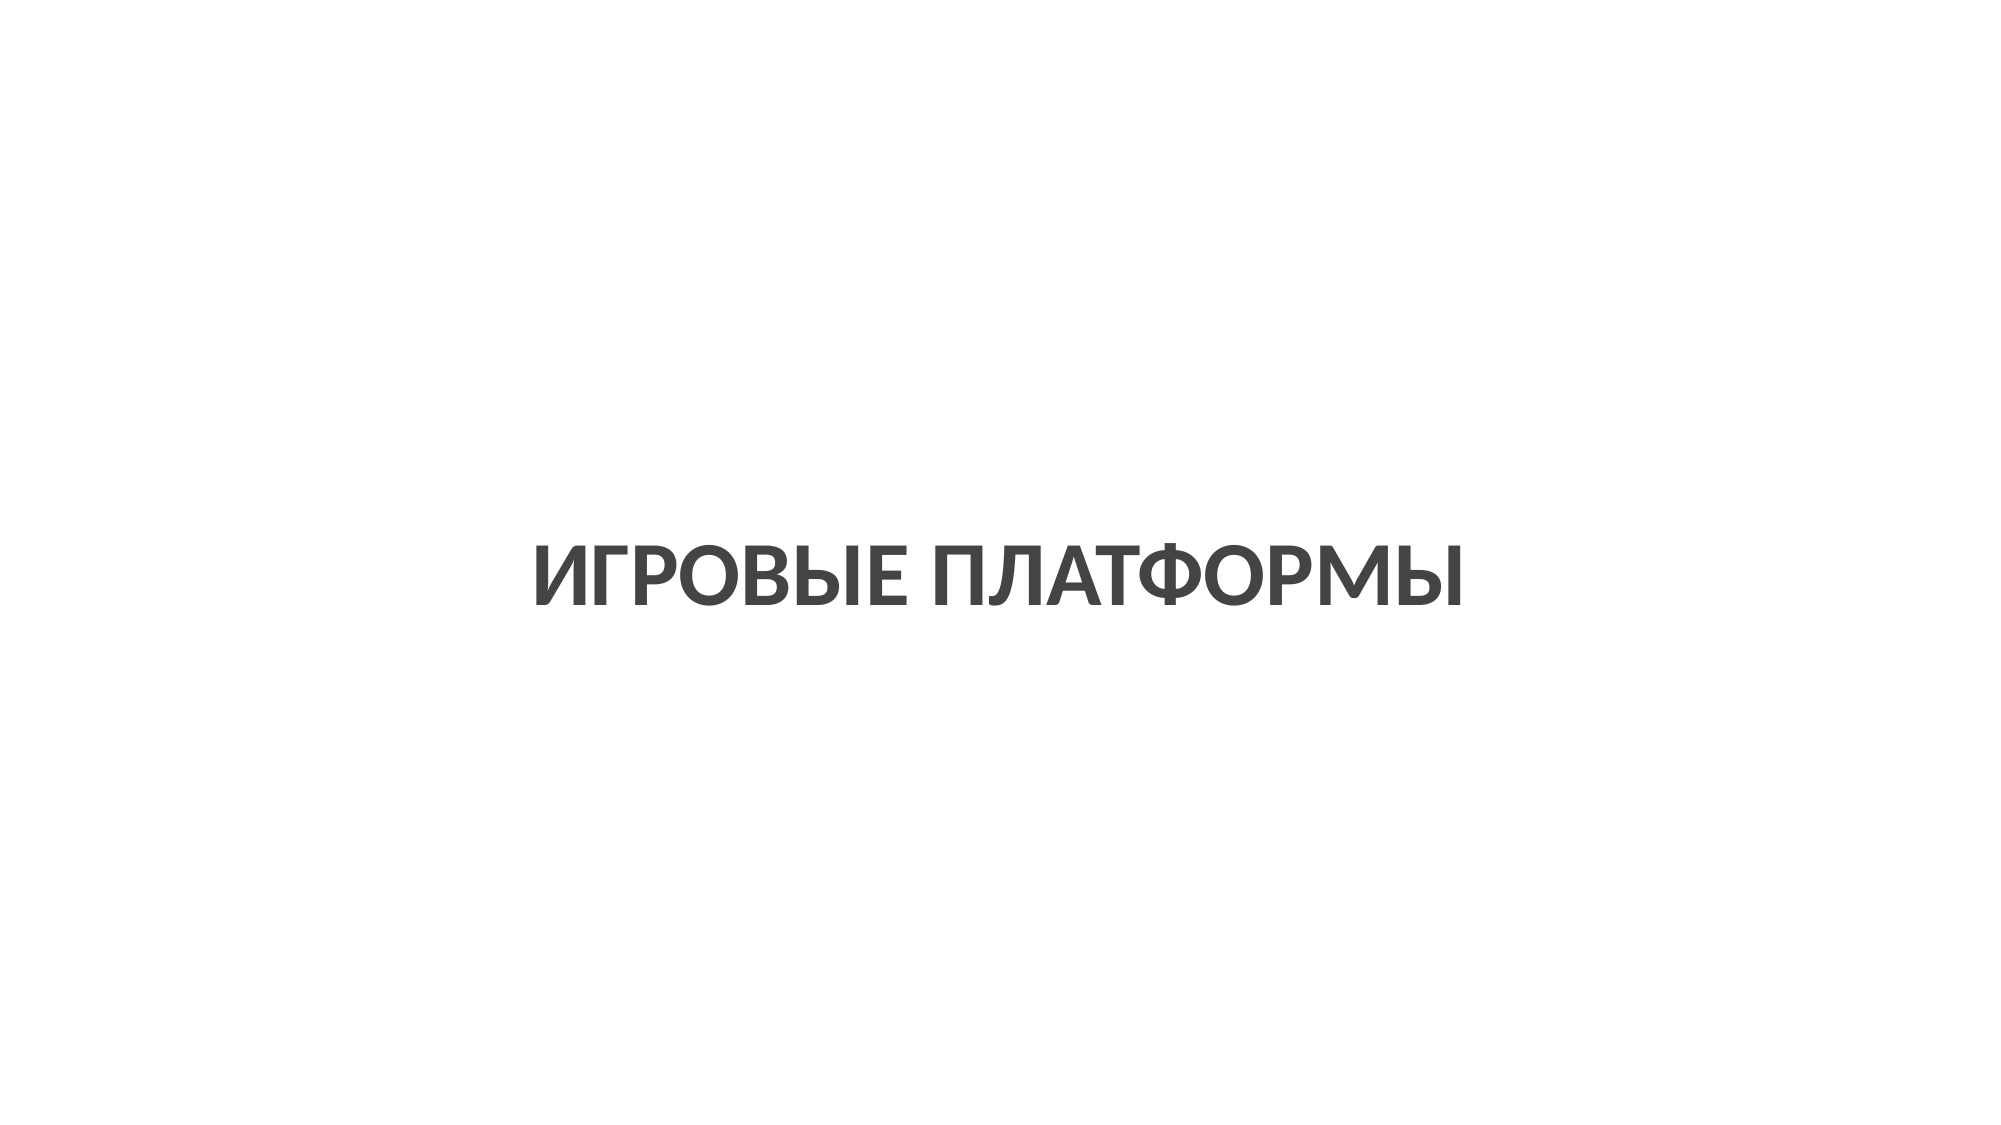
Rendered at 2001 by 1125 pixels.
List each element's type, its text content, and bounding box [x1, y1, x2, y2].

title ИГРОВЫЕ ПЛАТФОРМЫ [249, 492, 1750, 633]
